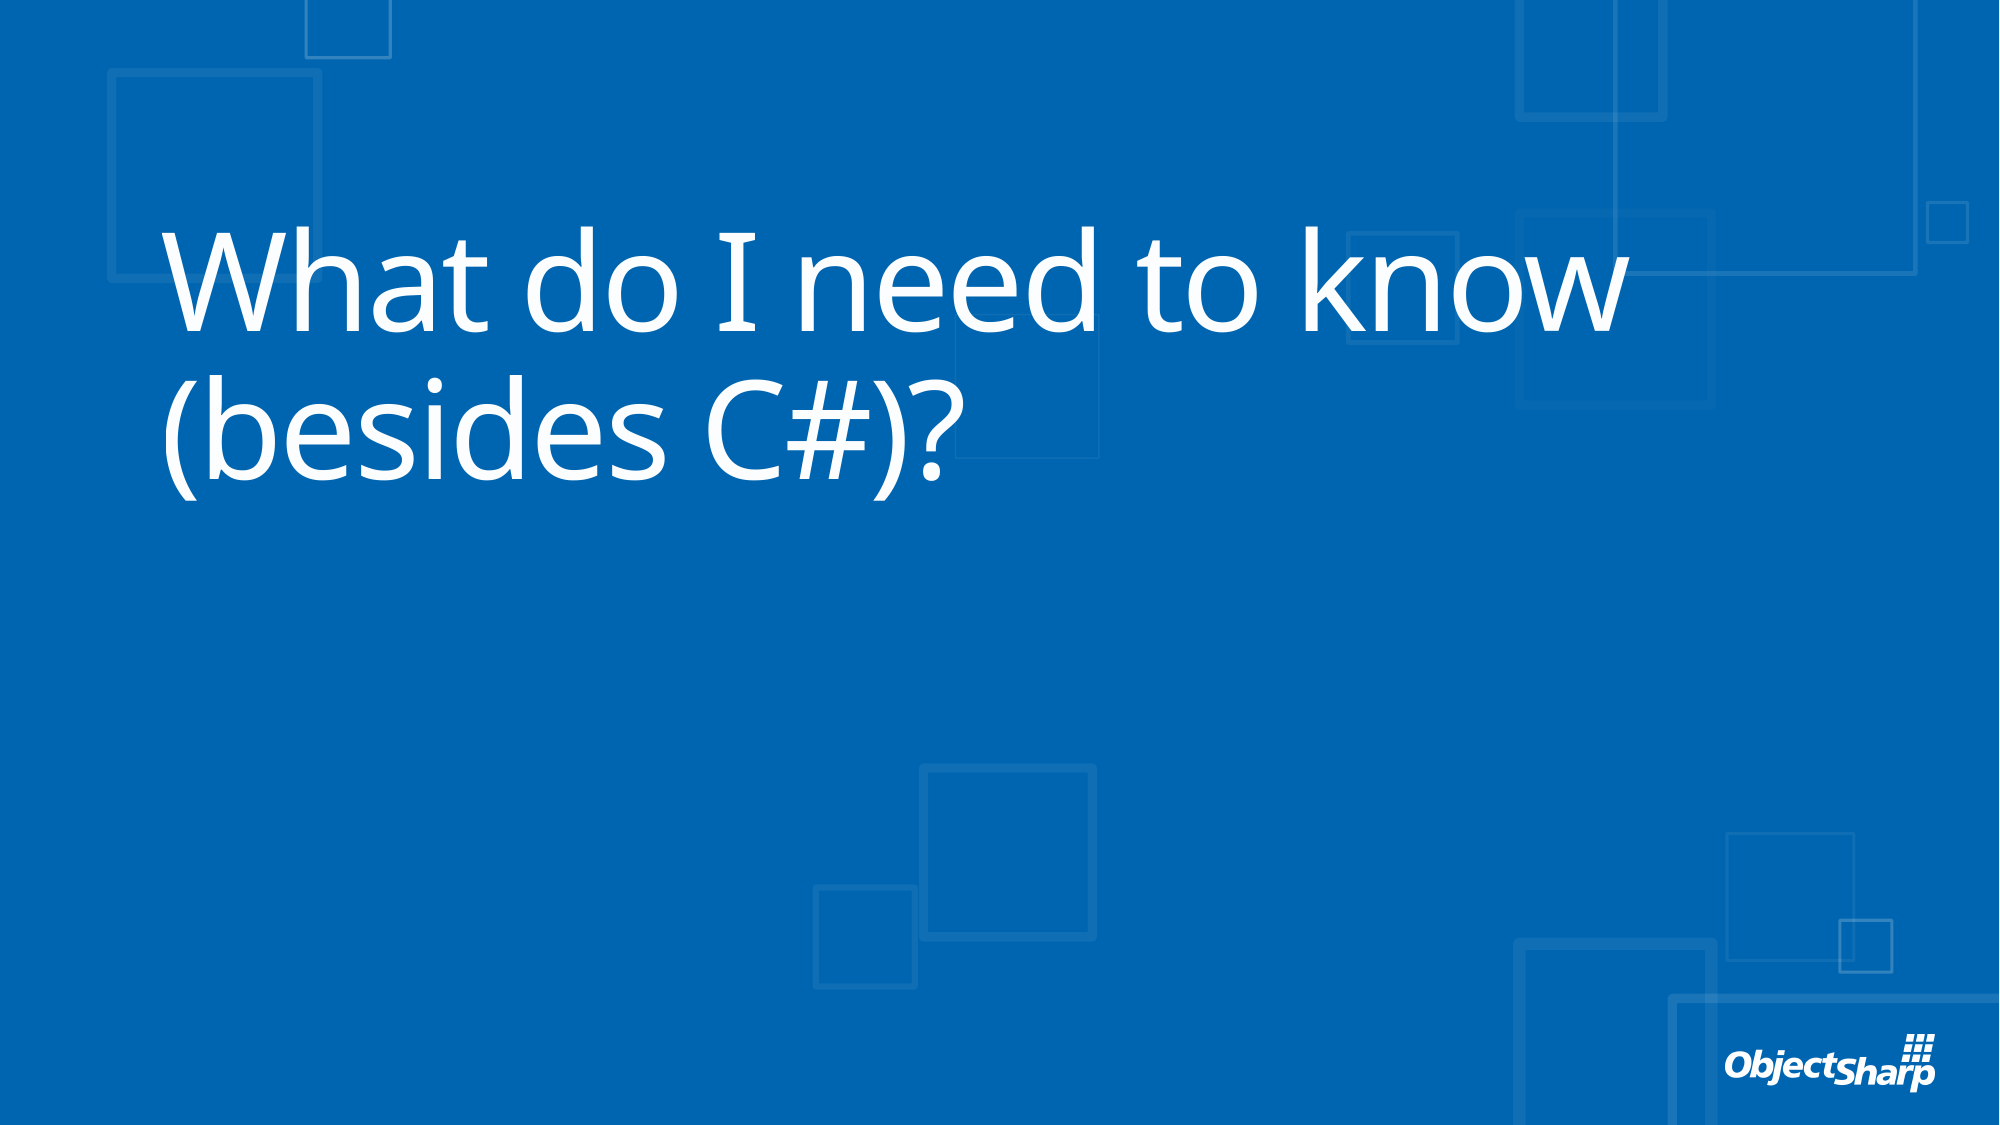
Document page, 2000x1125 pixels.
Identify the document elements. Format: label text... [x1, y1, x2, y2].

picture [1725, 1034, 1935, 1093]
title What do I need to know (besides C#)? [160, 209, 1862, 510]
